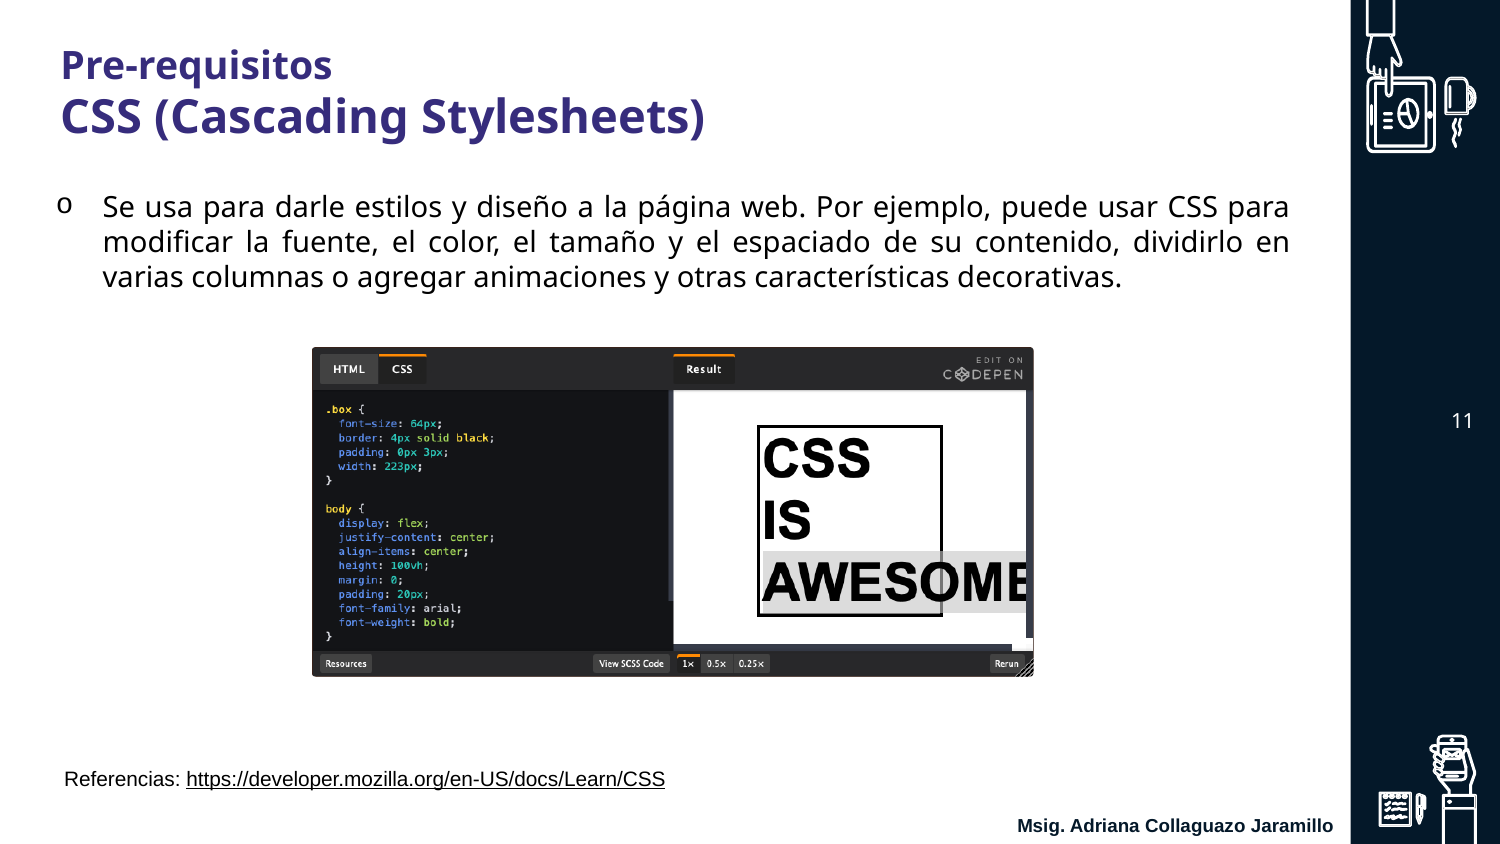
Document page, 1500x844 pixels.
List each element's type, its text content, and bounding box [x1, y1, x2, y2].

slide_number ‹#› [1425, 362, 1500, 482]
picture [311, 346, 1036, 680]
text_box Referencias: https://developer.mozilla.org/en-US/docs/Learn/CSS [49, 758, 1071, 799]
title Pre-requisitos CSS (Cascading Stylesheets) [49, 34, 1300, 149]
text_box Se usa para darle estilos y diseño a la página web. Por ejemplo, puede usar CSS para modificar la fuente, el color, el tamaño y el espaciado de su contenido, dividirlo en varias columnas o agregar animaciones y otras características decorativas. [40, 181, 1307, 302]
